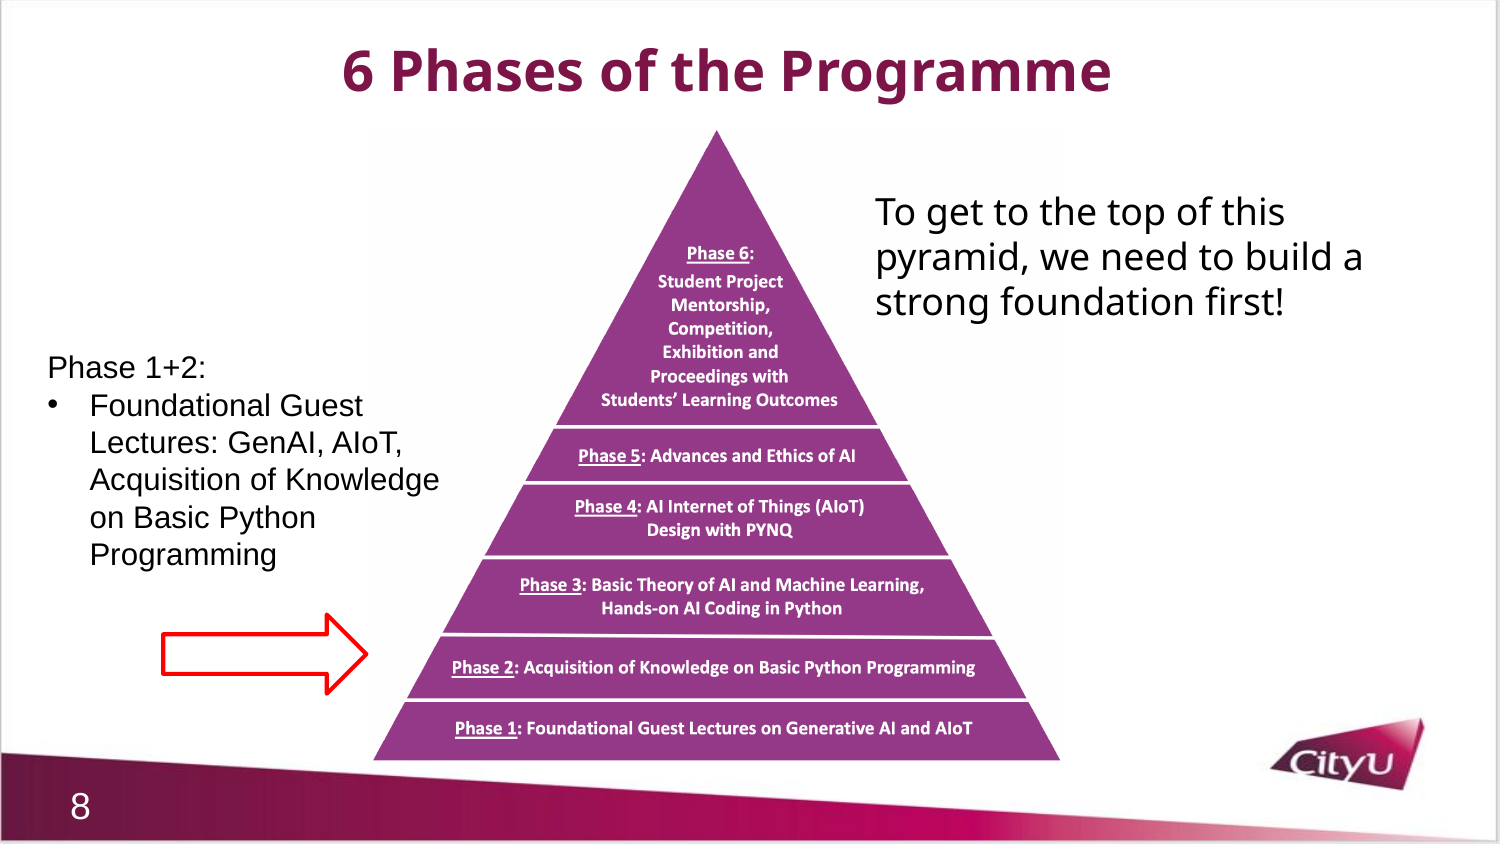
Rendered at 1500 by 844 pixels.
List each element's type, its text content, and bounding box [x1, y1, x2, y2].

text_box Phase 1+2: Foundational Guest Lectures: GenAI, AIoT, Acquisition of Knowledge on Basic Python Programming [32, 339, 360, 580]
text_box 8 [36, 781, 106, 827]
picture [0, 0, 1500, 844]
title 6 Phases of the Programme [221, 27, 1234, 125]
slide_number 8 [1074, 782, 1425, 827]
text_box To get to the top of this pyramid, we need to build a strong foundation first! [1072, 181, 1410, 331]
text_box [161, 612, 360, 696]
